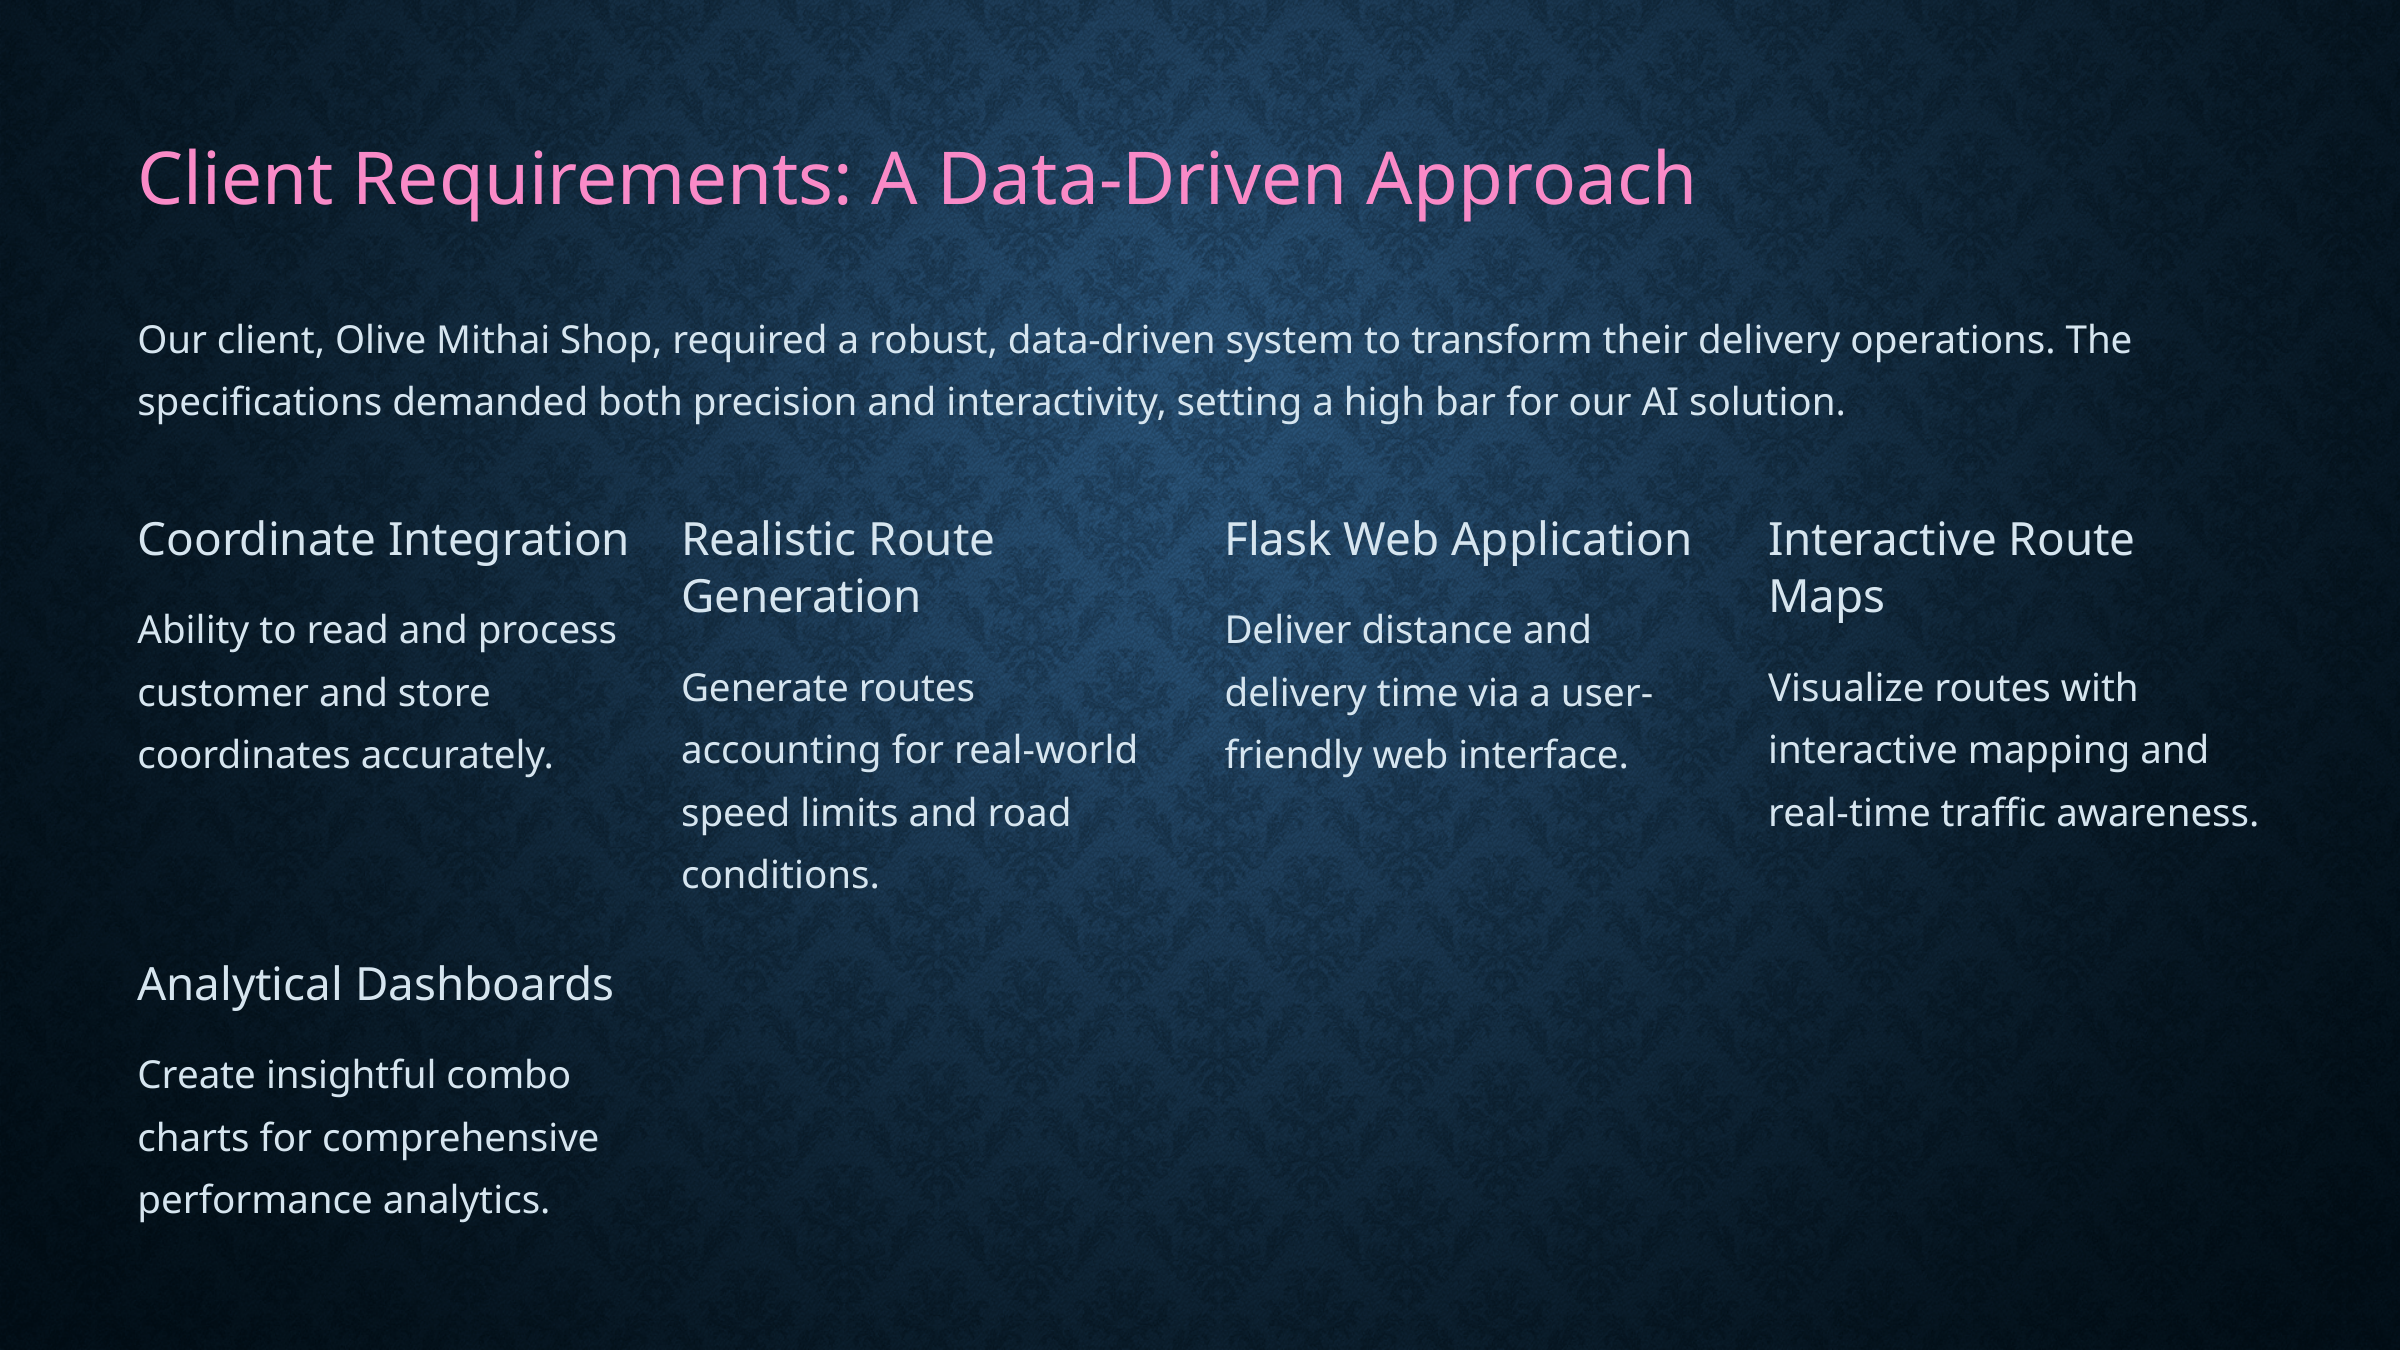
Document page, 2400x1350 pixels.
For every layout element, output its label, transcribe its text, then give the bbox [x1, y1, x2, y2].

text_box Flask Web Application [1224, 507, 1697, 566]
text_box Interactive Route Maps [1768, 507, 2263, 623]
text_box Coordinate Integration [137, 507, 631, 566]
text_box Deliver distance and delivery time via a user-friendly web interface. [1224, 588, 1719, 778]
text_box Visualize routes with interactive mapping and real-time traffic awareness. [1768, 646, 2263, 835]
text_box Client Requirements: A Data-Driven Approach [137, 127, 1718, 220]
text_box Analytical Dashboards [137, 952, 613, 1011]
text_box Our client, Olive Mithai Shop, required a robust, data-driven system to transform their delivery operations. The specifications demanded both precision and interactivity, setting a high bar for our AI solution. [137, 298, 2263, 424]
text_box Create insightful combo charts for comprehensive performance analytics. [137, 1033, 632, 1223]
text_box Ability to read and process customer and store coordinates accurately. [137, 588, 632, 778]
text_box Generate routes accounting for real-world speed limits and road conditions. [680, 646, 1176, 835]
text_box Realistic Route Generation [680, 507, 1176, 623]
